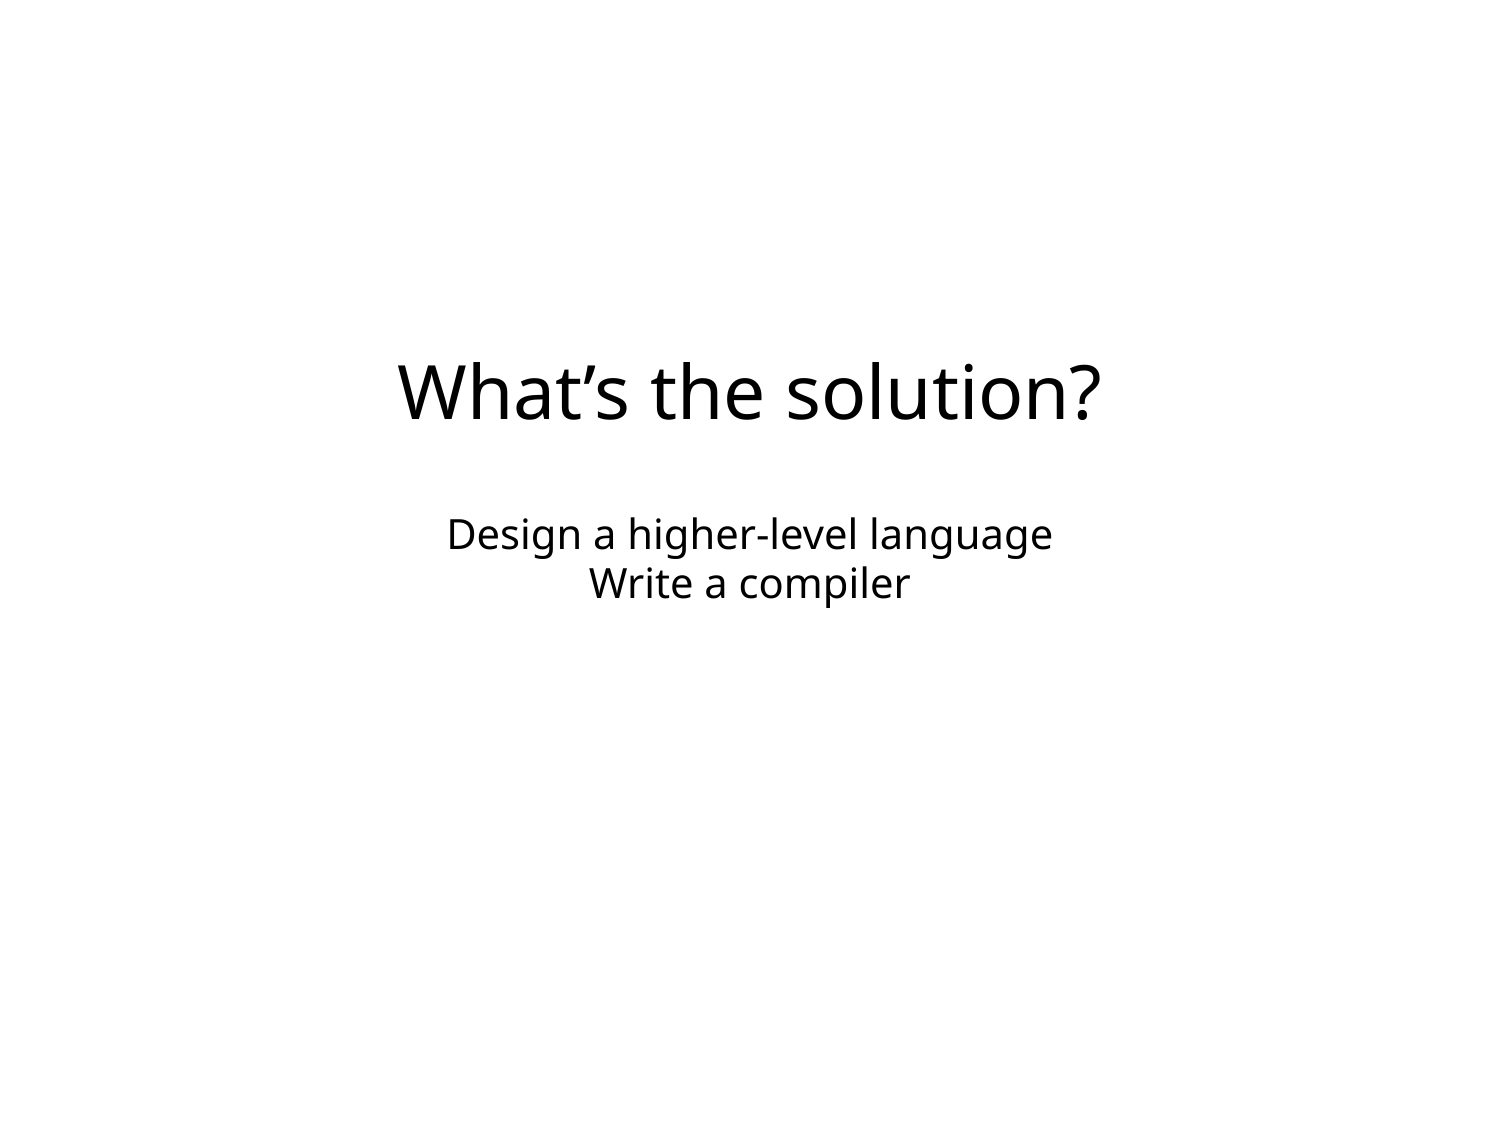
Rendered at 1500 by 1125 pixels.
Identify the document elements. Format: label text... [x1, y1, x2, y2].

text_box Design a higher-level language [0, 500, 1500, 549]
text_box What’s the solution? [0, 337, 1500, 450]
text_box Write a compiler [0, 549, 1500, 615]
